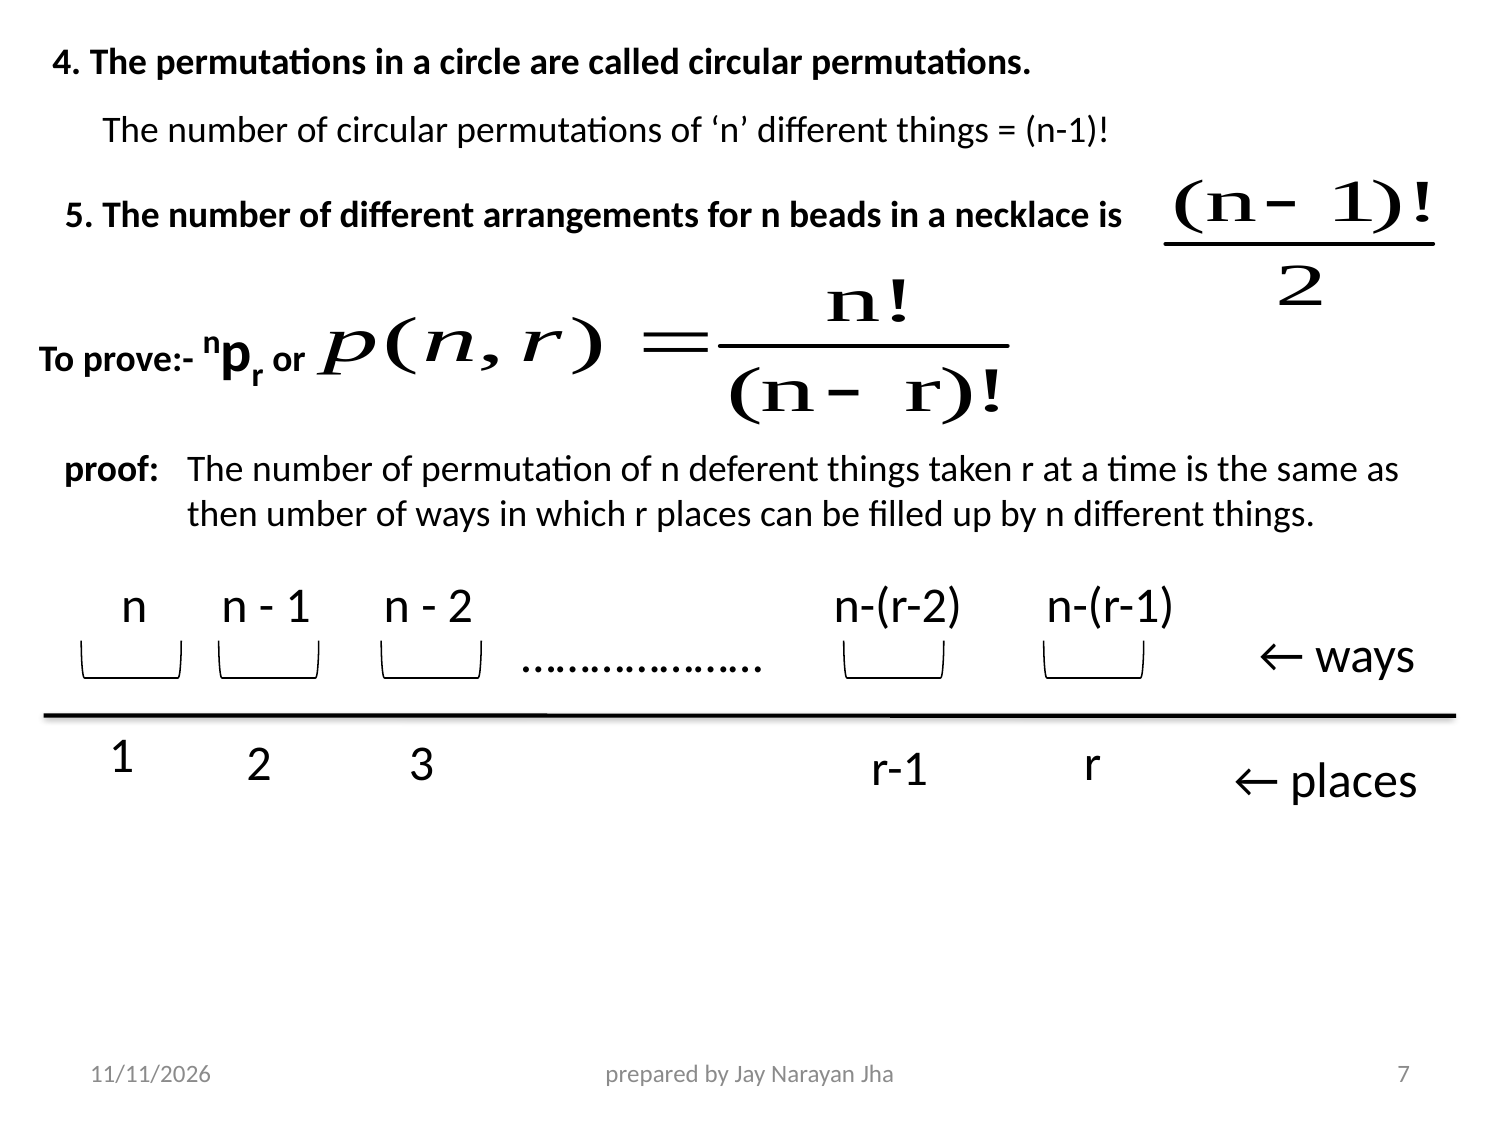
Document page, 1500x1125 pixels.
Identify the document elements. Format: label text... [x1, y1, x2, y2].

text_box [43, 565, 1457, 804]
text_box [20, 260, 1033, 437]
text_box The number of circular permutations of ‘n’ different things = (n-1)! [87, 97, 1238, 158]
text_box 5. The number of different arrangements for n beads in a necklace is [50, 182, 1142, 243]
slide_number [75, 1042, 425, 1103]
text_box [1148, 163, 1452, 319]
slide_number 7 [1074, 1042, 1425, 1103]
text_box 4. The permutations in a circle are called circular permutations. [37, 29, 1125, 89]
text_box The number of permutation of n deferent things taken r at a time is the same as then umber of ways in which r places can be filled up by n different things. [172, 436, 1460, 541]
footer prepared by Jay Narayan Jha [512, 1042, 988, 1103]
text_box proof: [49, 445, 172, 496]
